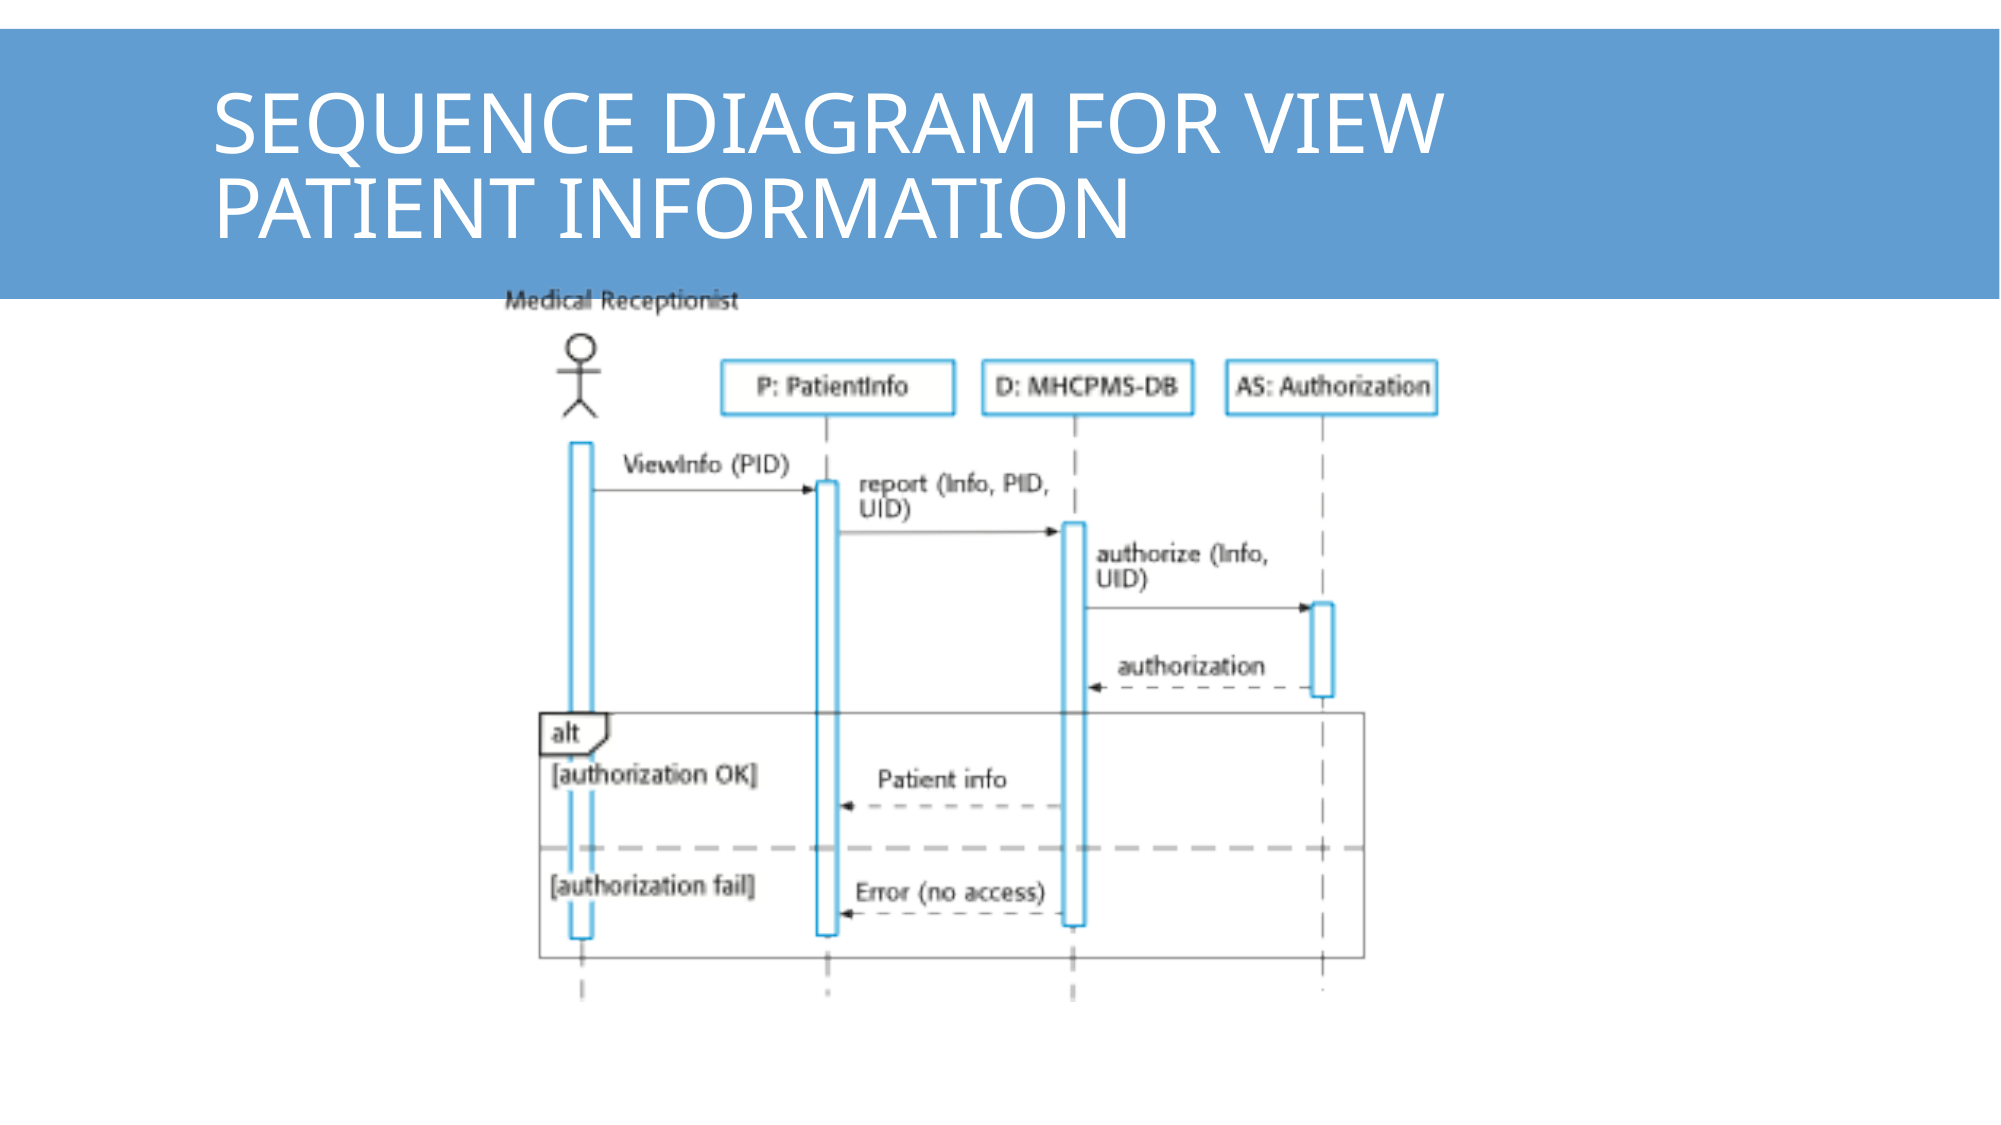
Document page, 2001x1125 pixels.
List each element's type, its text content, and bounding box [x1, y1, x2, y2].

picture [500, 283, 1561, 1003]
title Sequence diagram for View patient information [197, 46, 1803, 295]
